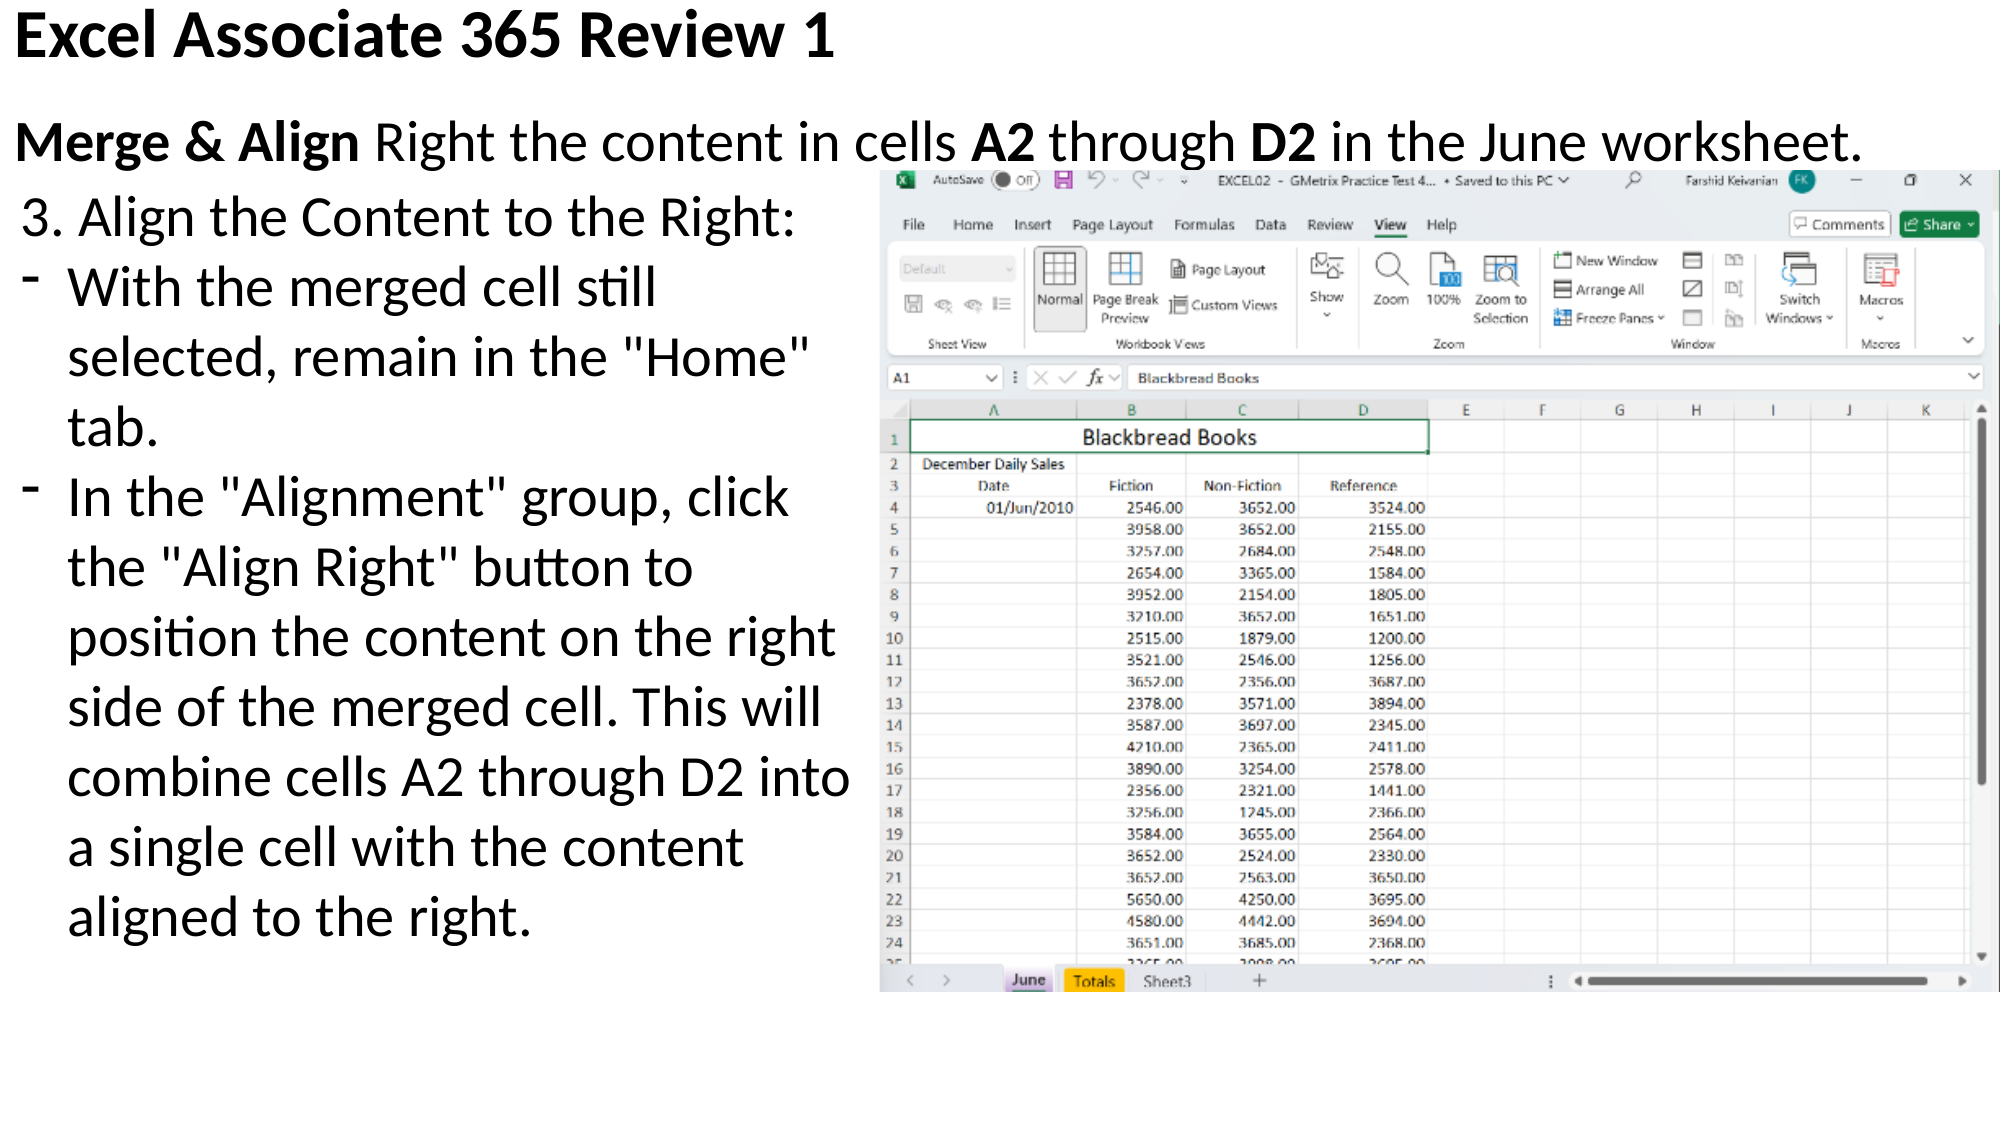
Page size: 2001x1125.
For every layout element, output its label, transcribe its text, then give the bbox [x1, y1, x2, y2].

text_box Merge & Align Right the content in cells A2 through D2 in the June worksheet. [0, 60, 2000, 180]
picture [879, 170, 2000, 992]
text_box 3. Align the Content to the Right: With the merged cell still selected, remain in the "Home" tab. In the "Alignment" group, click the "Align Right" button to position the content on the right side of the merged cell. This will combine cells A2 through D2 into a single cell with the content aligned to the right. [6, 170, 879, 956]
text_box Excel Associate 365 Review 1 [0, 0, 2000, 60]
